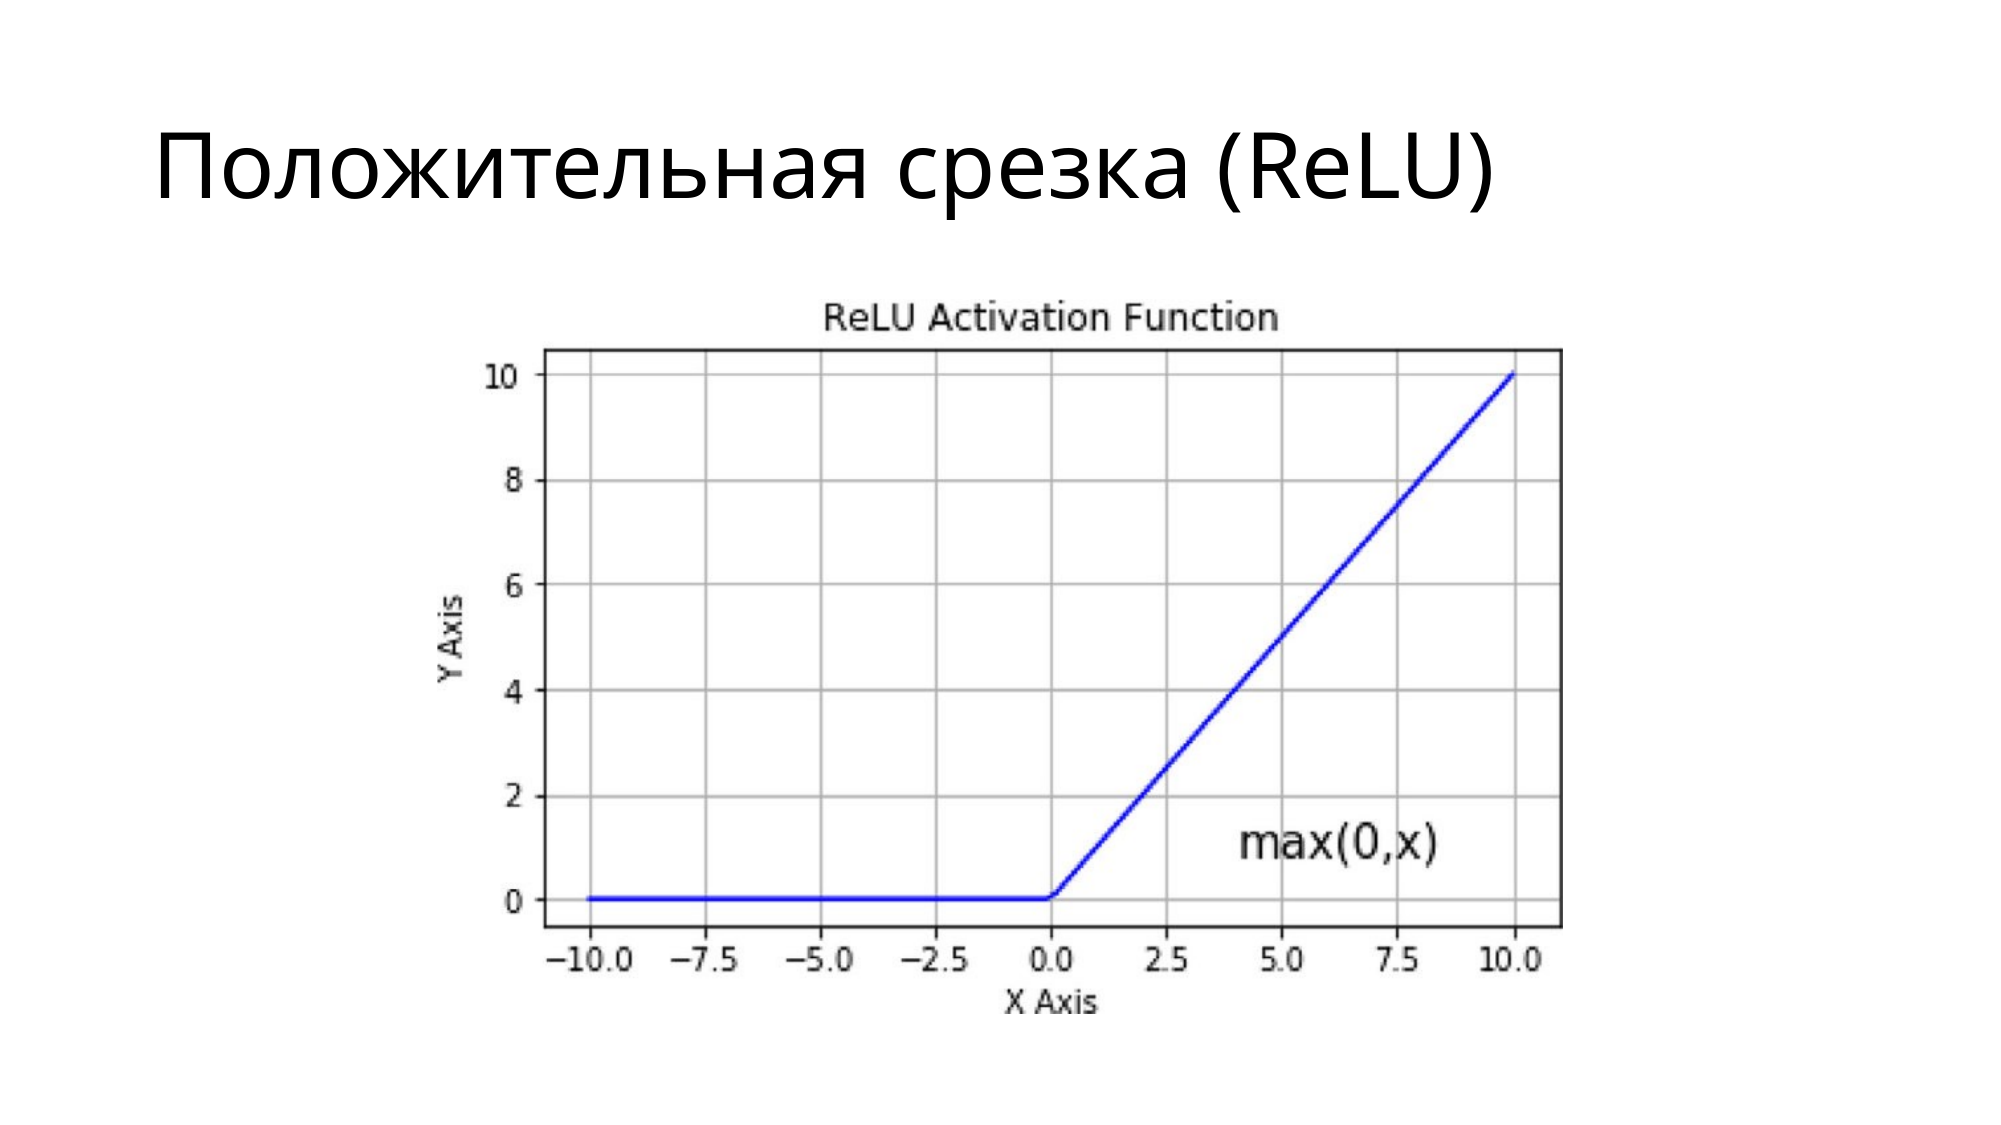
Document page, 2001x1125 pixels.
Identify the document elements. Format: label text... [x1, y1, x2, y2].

title Положительная срезка (ReLU) [137, 59, 1863, 278]
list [437, 299, 1563, 1014]
